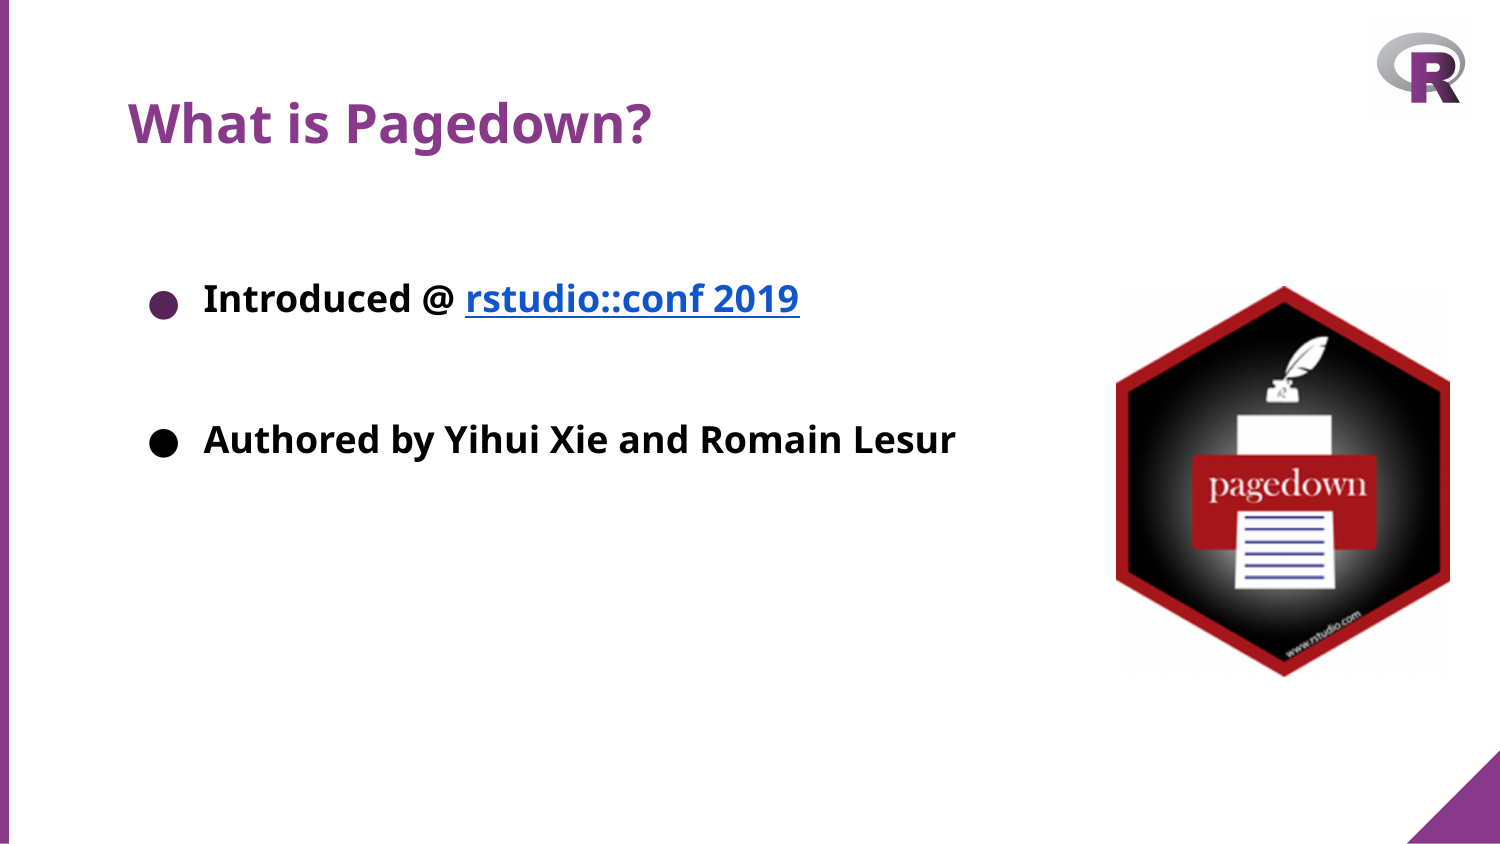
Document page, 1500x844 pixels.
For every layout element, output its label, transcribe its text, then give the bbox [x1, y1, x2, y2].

list Introduced @ rstudio::conf 2019 Authored by Yihui Xie and Romain Lesur [113, 215, 1117, 839]
title What is Pagedown? [113, 74, 861, 215]
picture [1116, 285, 1451, 677]
picture [1367, 14, 1475, 122]
